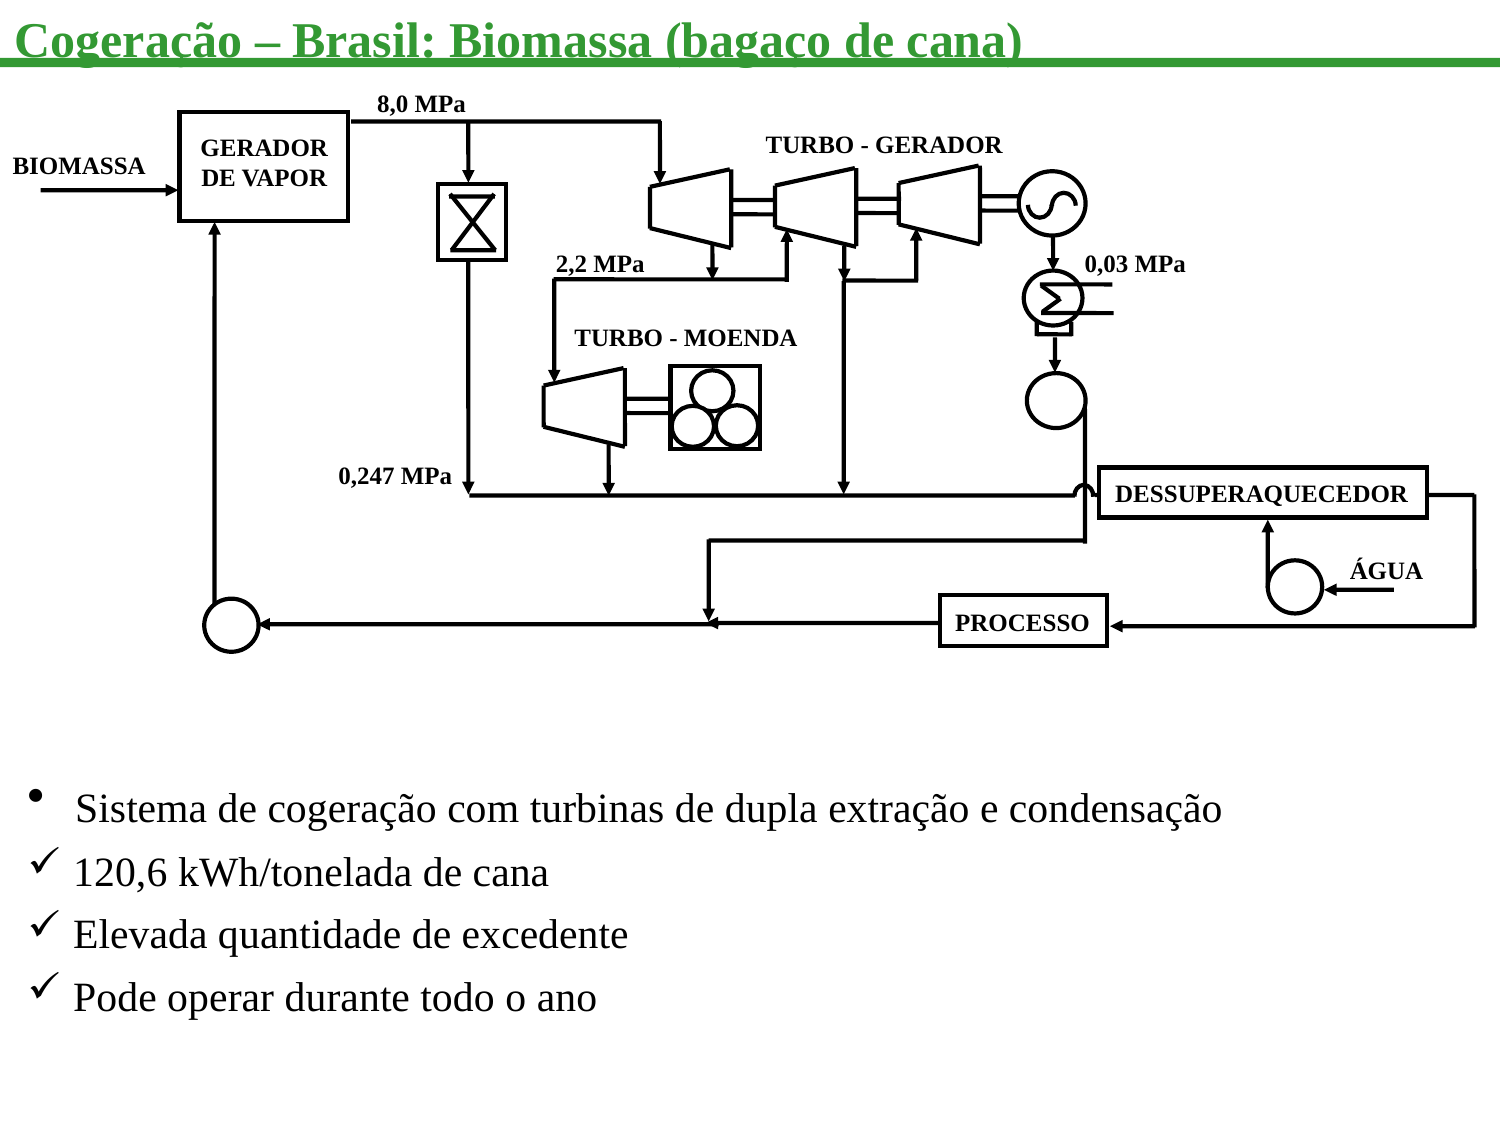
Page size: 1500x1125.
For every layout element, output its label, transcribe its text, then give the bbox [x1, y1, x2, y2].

text_box Sistema de cogeração com turbinas de dupla extração e condensação 120,6 kWh/tonelada de cana Elevada quantidade de excedente Pode operar durante todo o ano [12, 764, 1438, 1027]
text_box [6, 87, 1476, 652]
text_box Cogeração – Brasil: Biomassa (bagaço de cana) [0, 63, 1500, 75]
text_box Cogeração – Brasil: Biomassa (bagaço de cana) [0, 0, 1500, 62]
